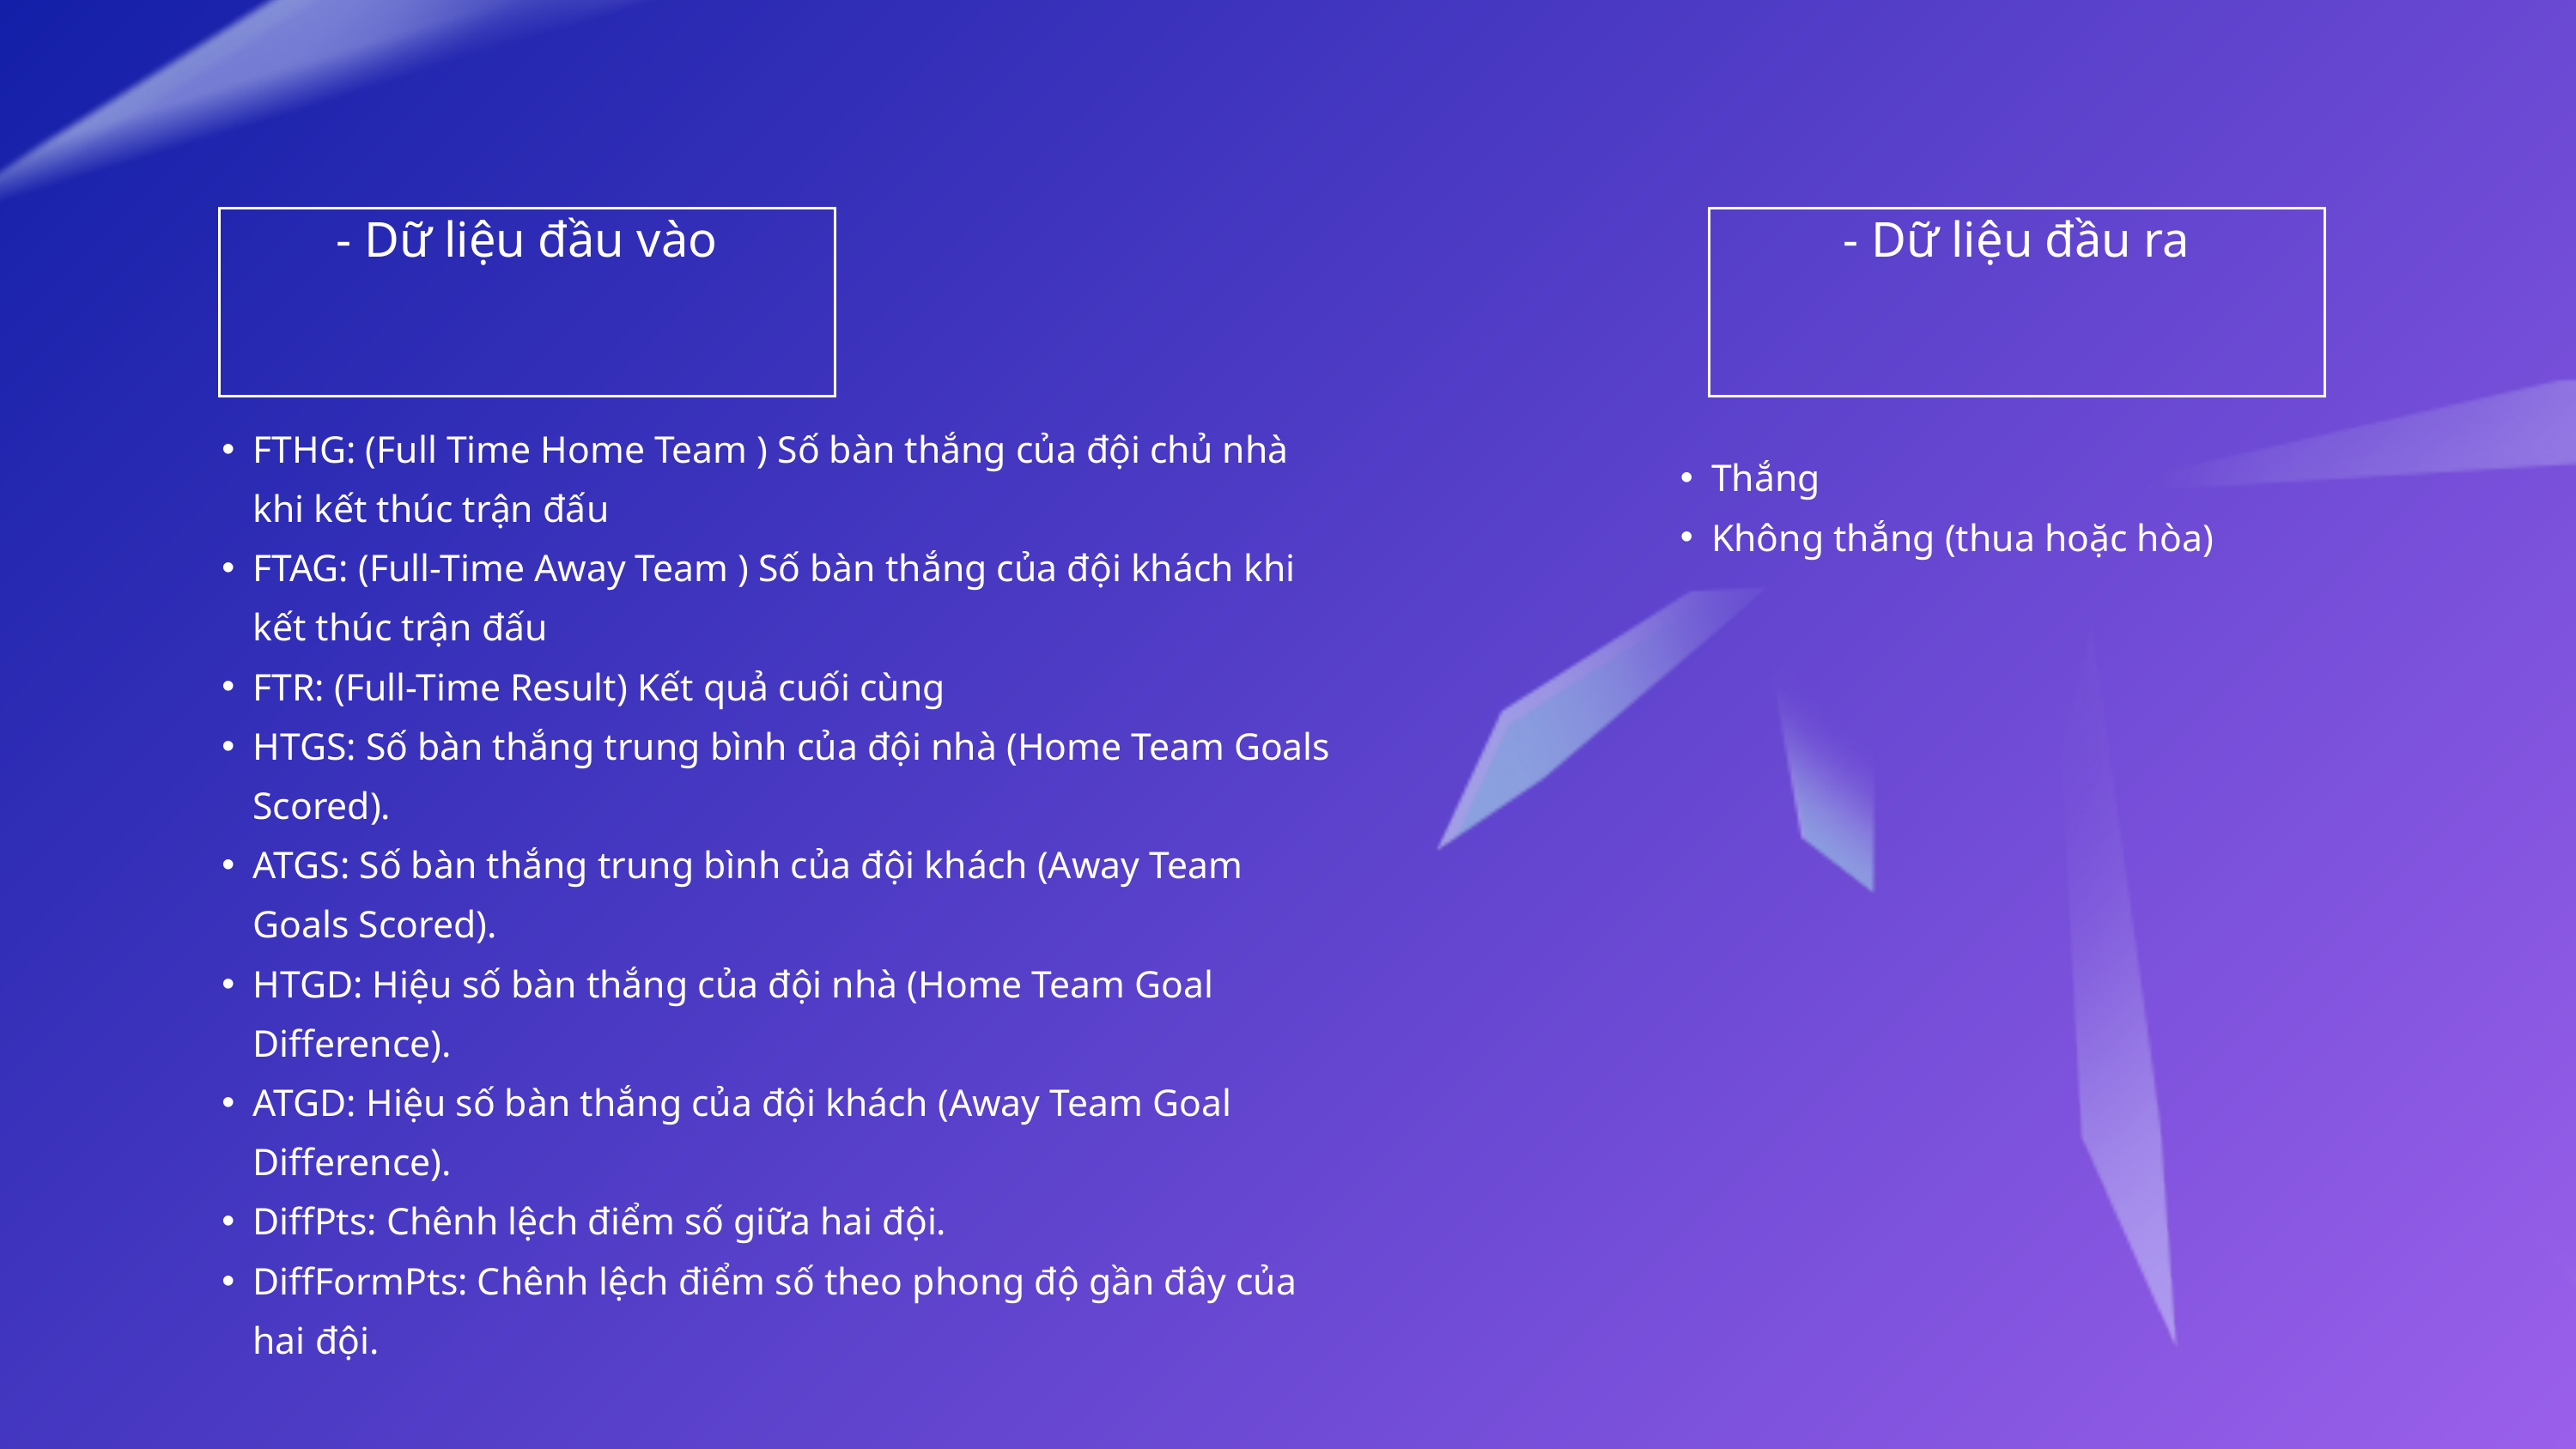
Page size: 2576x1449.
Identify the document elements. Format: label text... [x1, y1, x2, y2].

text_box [218, 208, 835, 397]
text_box [0, 0, 2576, 1449]
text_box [1708, 208, 2325, 397]
text_box FTHG: (Full Time Home Team ) Số bàn thắng của đội chủ nhà khi kết thúc trận đấu FTAG: (Full-Time Away Team ) Số bàn thắng của đội khách khi kết thúc trận đấu FTR: (Full-Time Result) Kết quả cuối cùng HTGS: Số bàn thắng trung bình của đội nhà (Home Team Goals Scored). ATGS: Số bàn thắng trung bình của đội khách (Away Team Goals Scored). HTGD: Hiệu số bàn thắng của đội nhà (Home Team Goal Difference). ATGD: Hiệu số bàn thắng của đội khách (Away Team Goal Difference). DiffPts: Chênh lệch điểm số giữa hai đội. DiffFormPts: Chênh lệch điểm số theo phong độ gần đây của hai đội. [190, 410, 1333, 1422]
text_box Thắng Không thắng (thua hoặc hòa) [1649, 440, 2385, 559]
